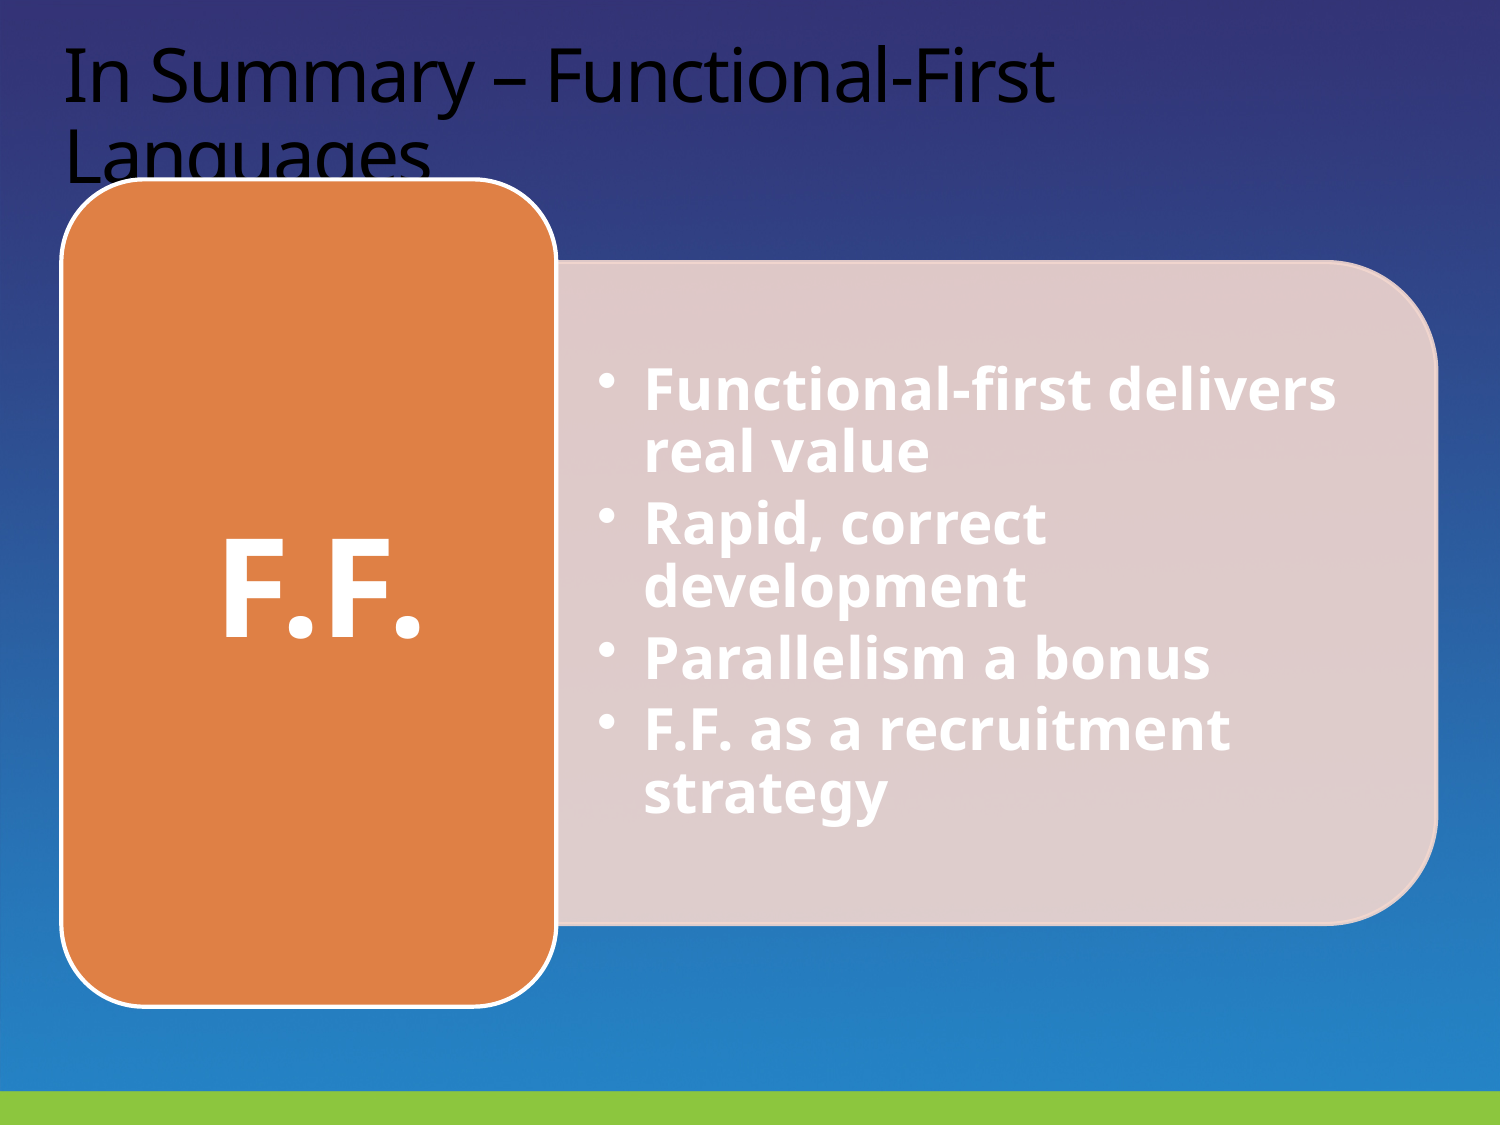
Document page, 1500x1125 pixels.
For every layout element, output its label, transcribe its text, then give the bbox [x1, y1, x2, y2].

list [61, 179, 1437, 1007]
title In Summary – Functional-First Languages [63, 37, 1436, 120]
picture [0, 0, 1500, 1125]
